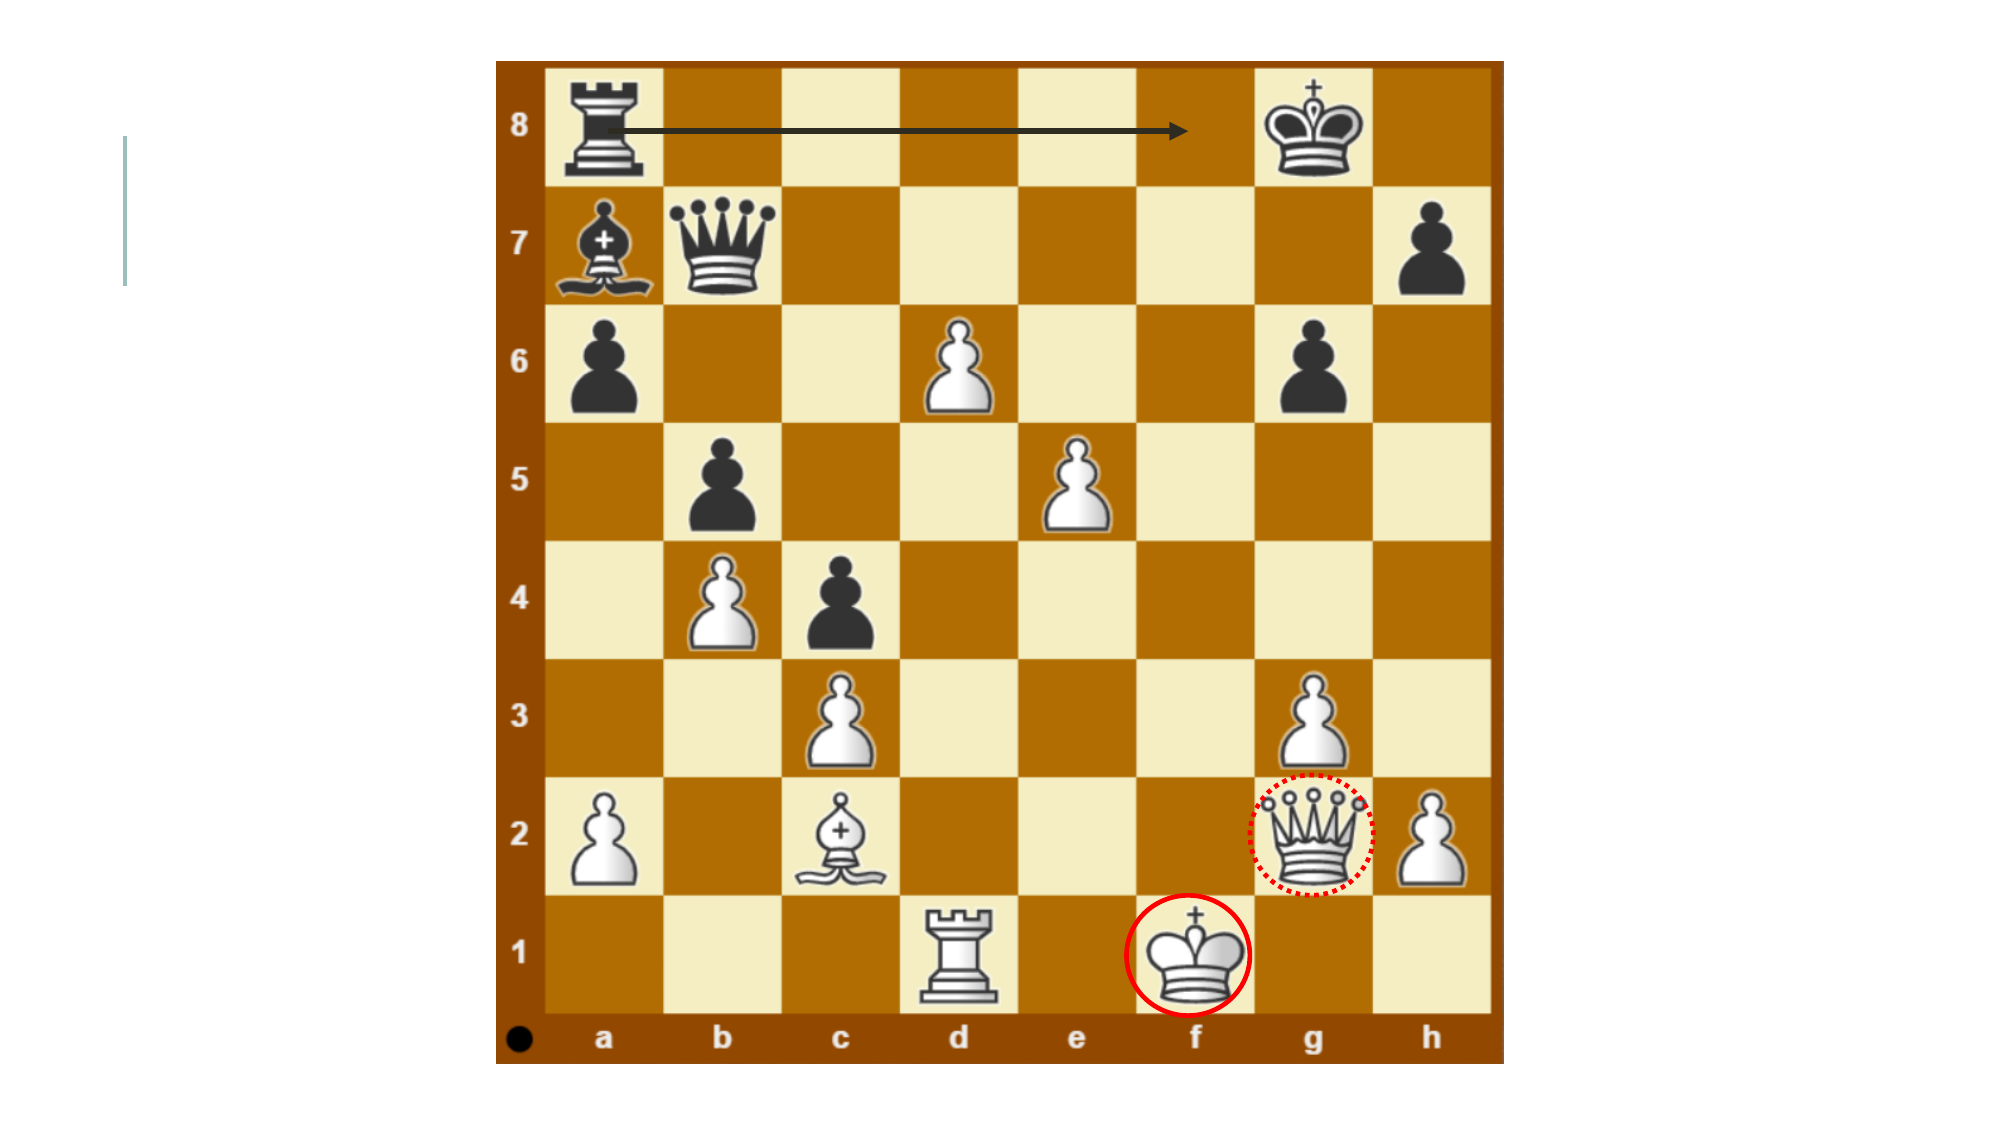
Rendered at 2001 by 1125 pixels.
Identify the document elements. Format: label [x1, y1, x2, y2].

picture [495, 61, 1505, 1064]
